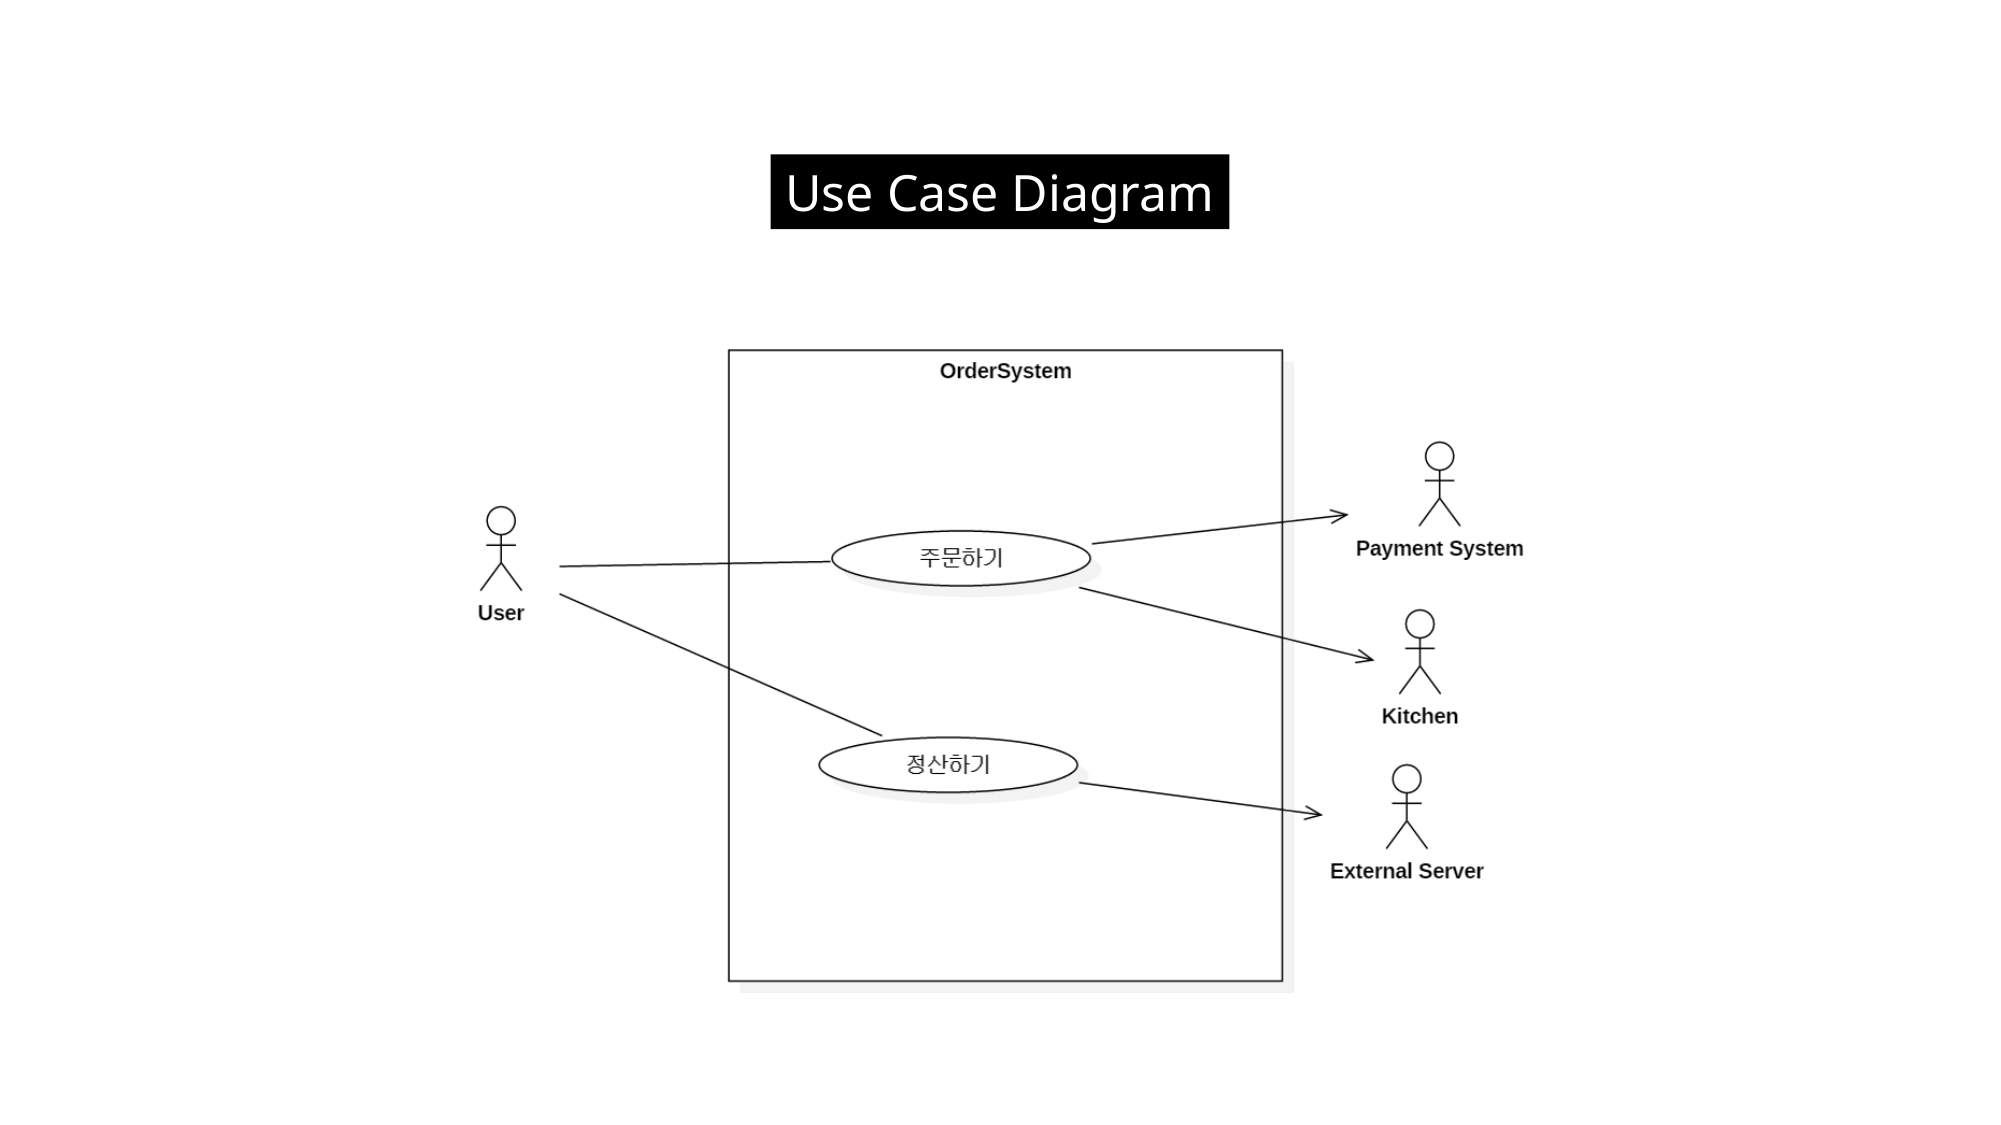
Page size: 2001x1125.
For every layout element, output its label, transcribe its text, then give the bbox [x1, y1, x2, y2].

picture [417, 318, 1583, 1029]
text_box Use Case Diagram [770, 154, 1230, 230]
